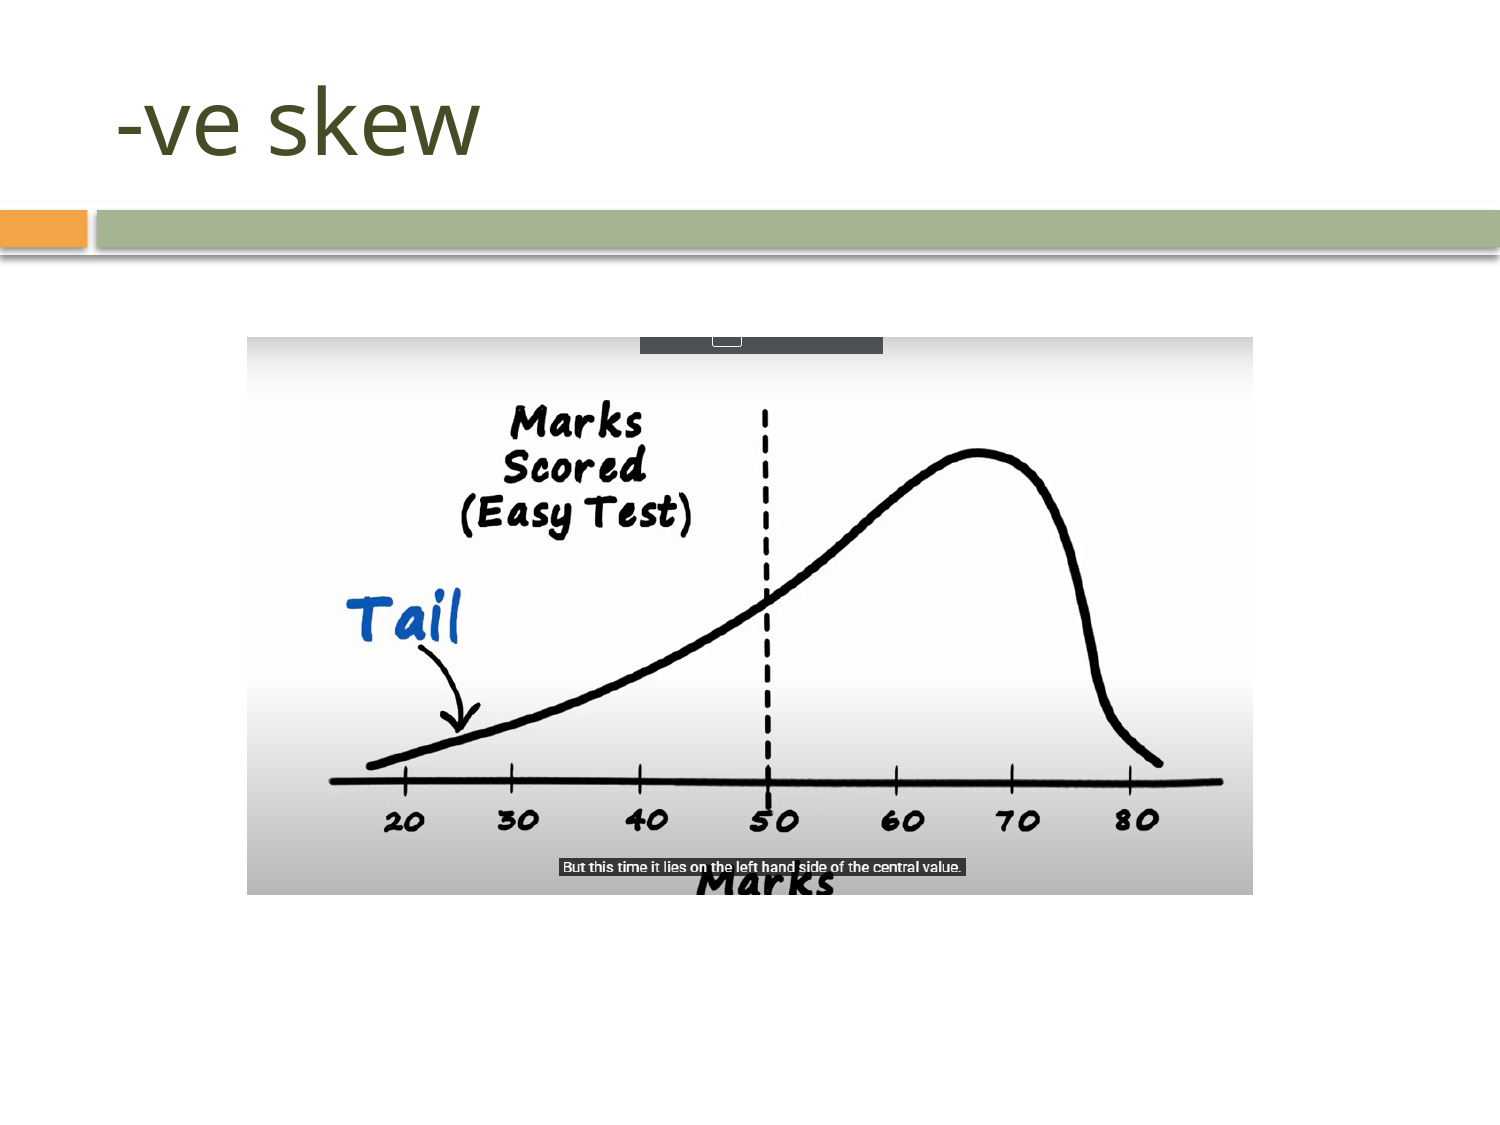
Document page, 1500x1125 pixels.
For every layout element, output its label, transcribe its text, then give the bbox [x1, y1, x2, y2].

title -ve skew [100, 37, 1438, 200]
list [246, 337, 1254, 895]
